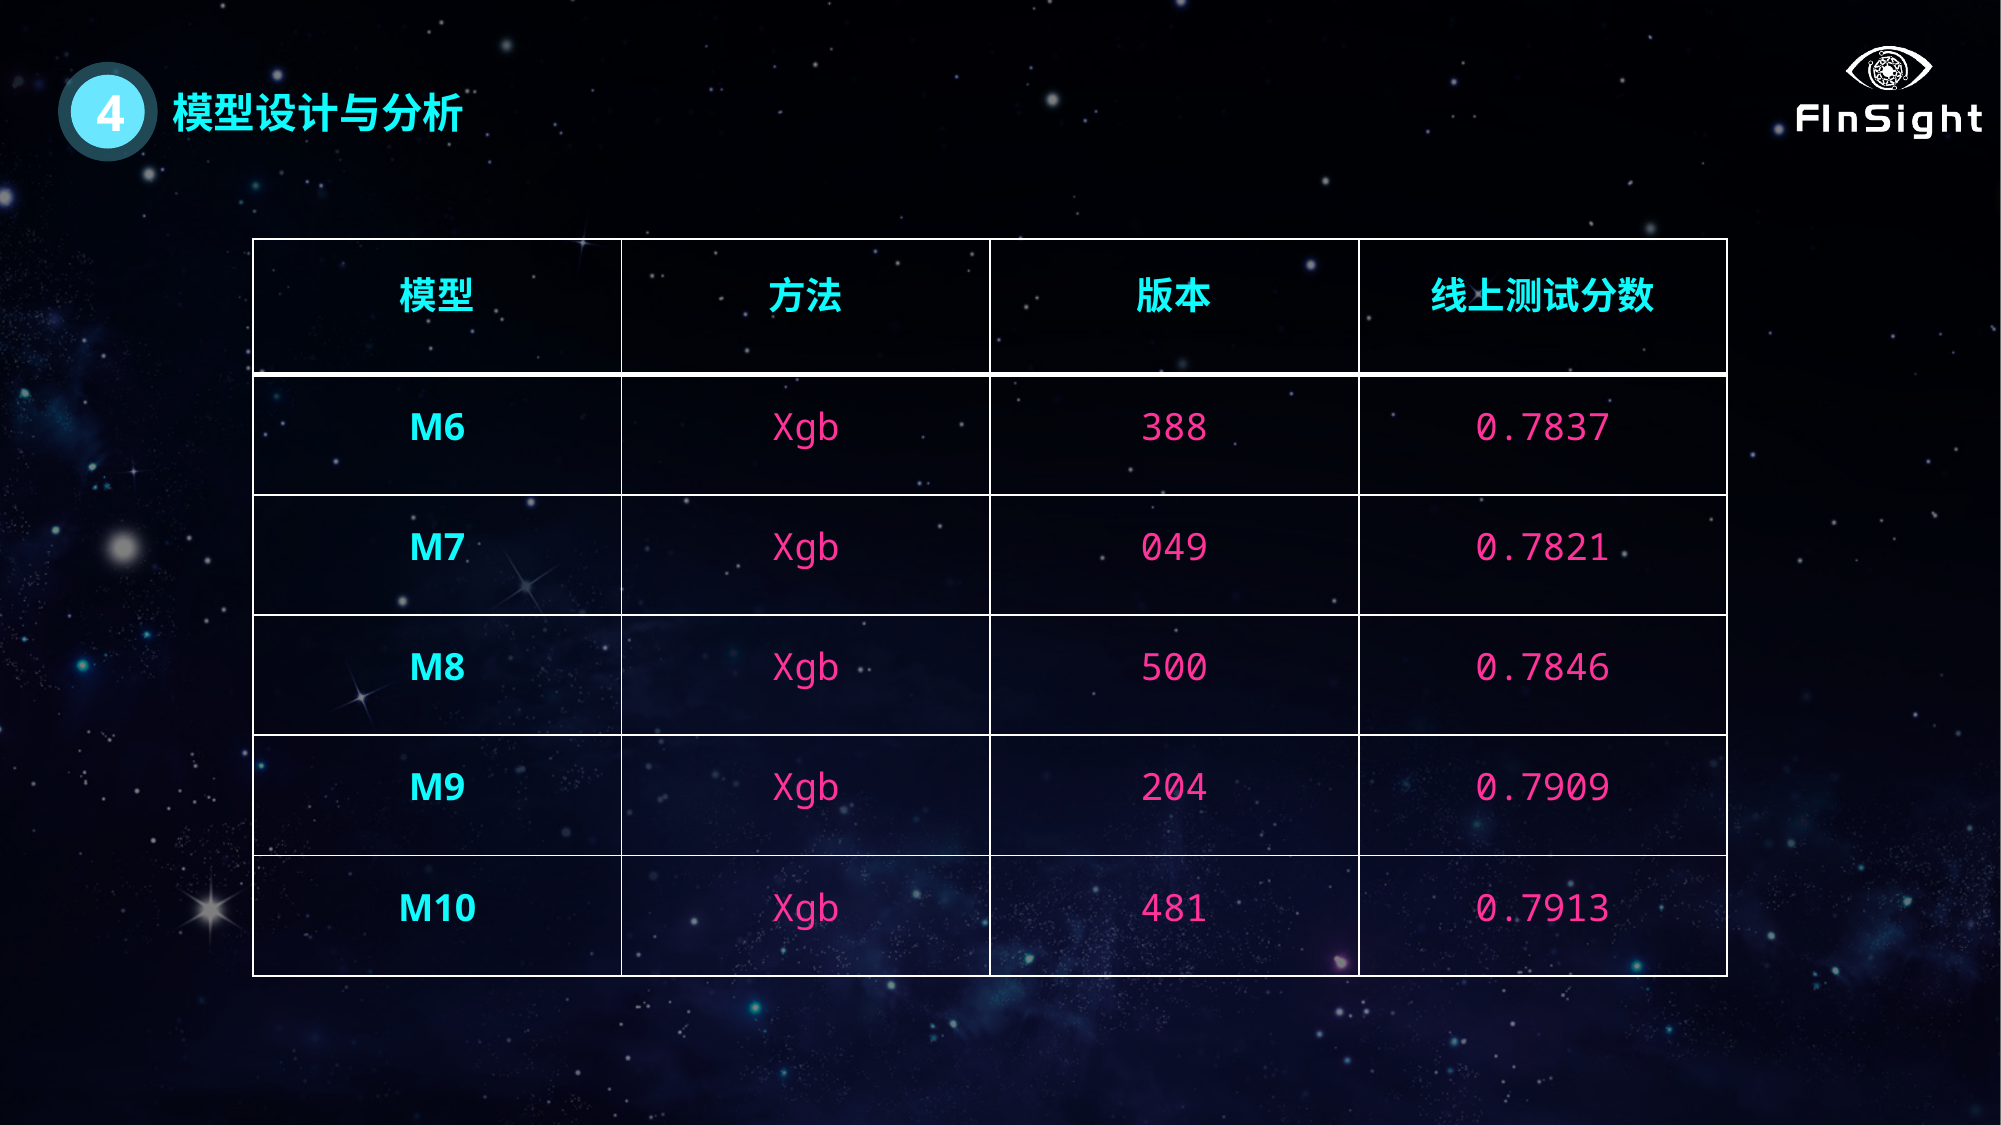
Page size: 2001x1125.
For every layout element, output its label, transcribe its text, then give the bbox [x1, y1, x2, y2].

table_cell Xgb [622, 377, 989, 494]
text_box 模型设计与分析 [158, 78, 486, 144]
table_cell 500 [991, 616, 1358, 734]
table_cell M10 [254, 856, 621, 975]
table_cell 388 [991, 377, 1358, 494]
table_cell 0.7821 [1360, 496, 1726, 614]
table_cell Xgb [622, 736, 989, 855]
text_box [58, 61, 158, 162]
table_cell M9 [254, 736, 621, 855]
table_header 线上测试分数 [1360, 240, 1726, 372]
table_cell 0.7846 [1360, 616, 1726, 734]
table_cell 481 [991, 856, 1358, 975]
table_cell 204 [991, 736, 1358, 855]
table_cell 0.7837 [1360, 377, 1726, 494]
table_cell 0.7909 [1360, 736, 1726, 855]
table_cell M8 [254, 616, 621, 734]
table_cell 049 [991, 496, 1358, 614]
table_cell M7 [254, 496, 621, 614]
table_header 模型 [254, 240, 621, 372]
table_header 方法 [622, 240, 989, 372]
table_cell M6 [254, 377, 621, 494]
table_cell Xgb [622, 496, 989, 614]
picture [0, 0, 2001, 1125]
table_cell 0.7913 [1360, 856, 1726, 975]
table_cell Xgb [622, 856, 989, 975]
table_cell Xgb [622, 616, 989, 734]
table_header 版本 [991, 240, 1358, 372]
